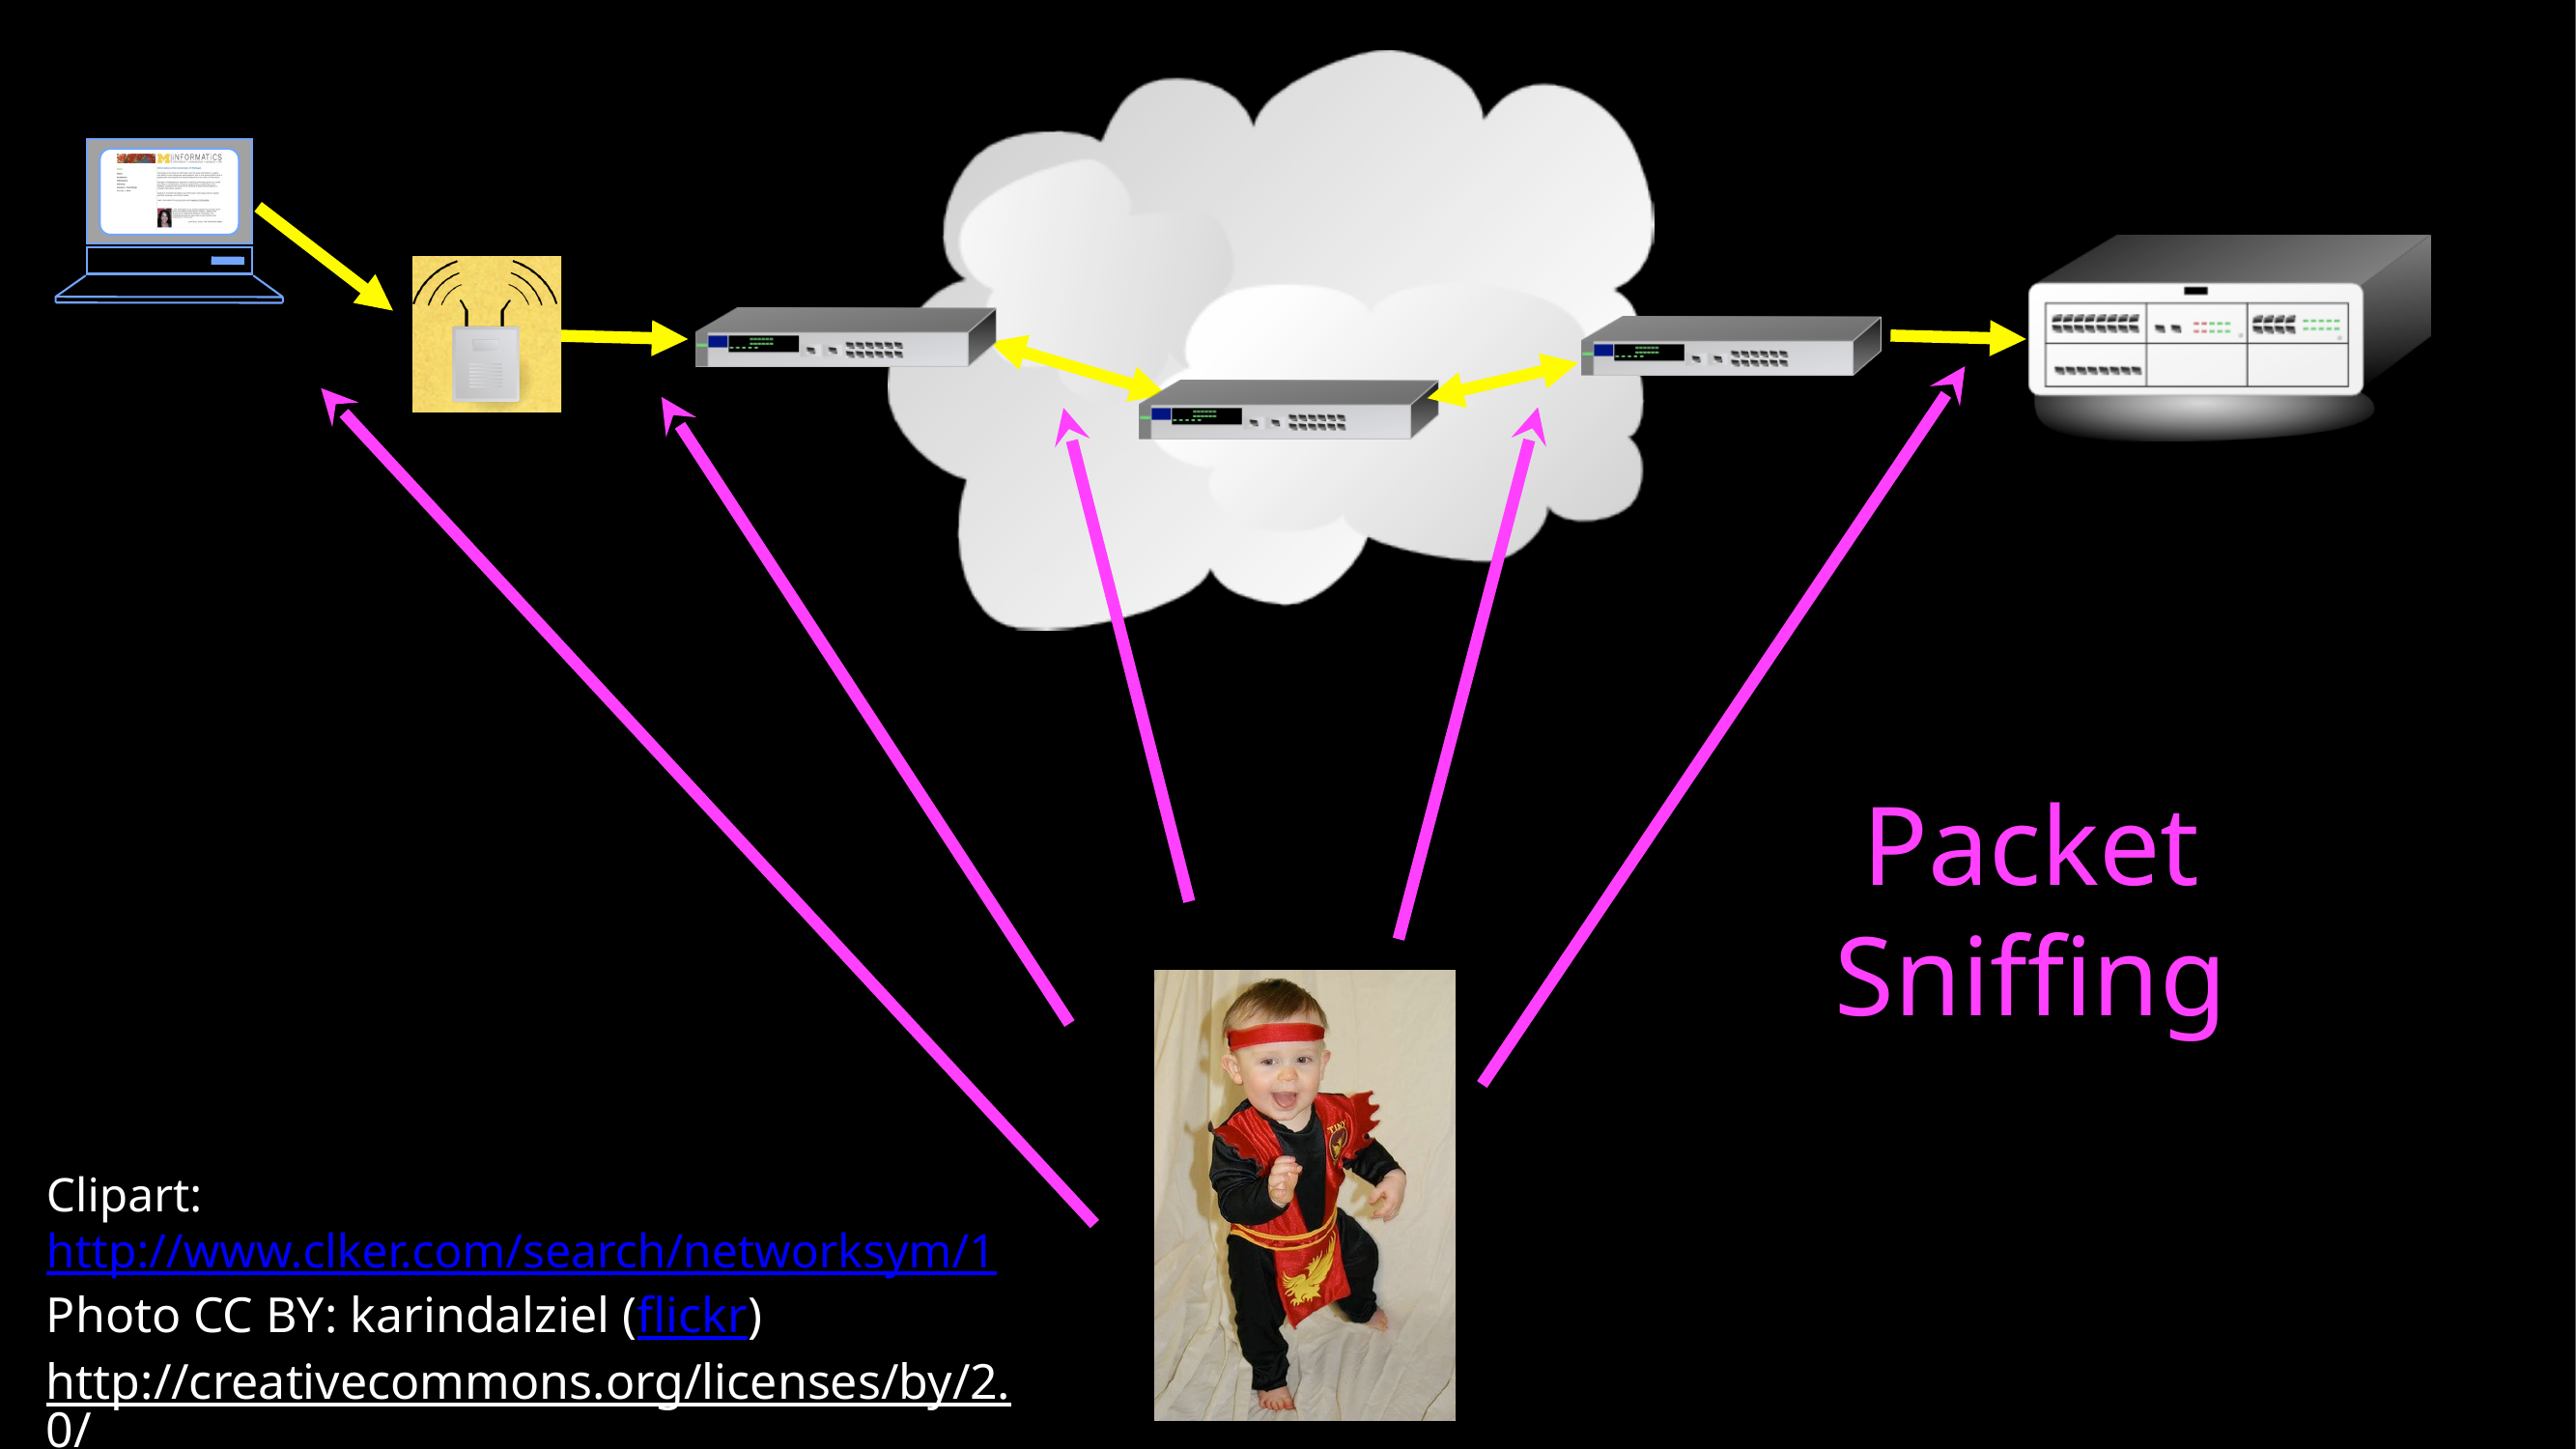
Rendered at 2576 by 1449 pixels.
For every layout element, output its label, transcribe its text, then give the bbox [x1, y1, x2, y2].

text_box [55, 138, 284, 303]
picture [2027, 235, 2431, 441]
text_box [1890, 332, 2026, 345]
text_box Clipart: http://www.clker.com/search/networksym/1 Photo CC BY: karindalziel (flickr) http://creativecommons.org/licenses/by/2.0/ [38, 1157, 1043, 1449]
text_box [284, 226, 393, 311]
text_box [562, 332, 689, 345]
picture [695, 50, 1882, 632]
text_box Packet Sniffing [1826, 768, 2235, 1045]
text_box [1953, 366, 1966, 380]
text_box [321, 387, 334, 402]
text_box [411, 256, 562, 417]
picture [1154, 969, 1456, 1421]
text_box [661, 396, 673, 411]
